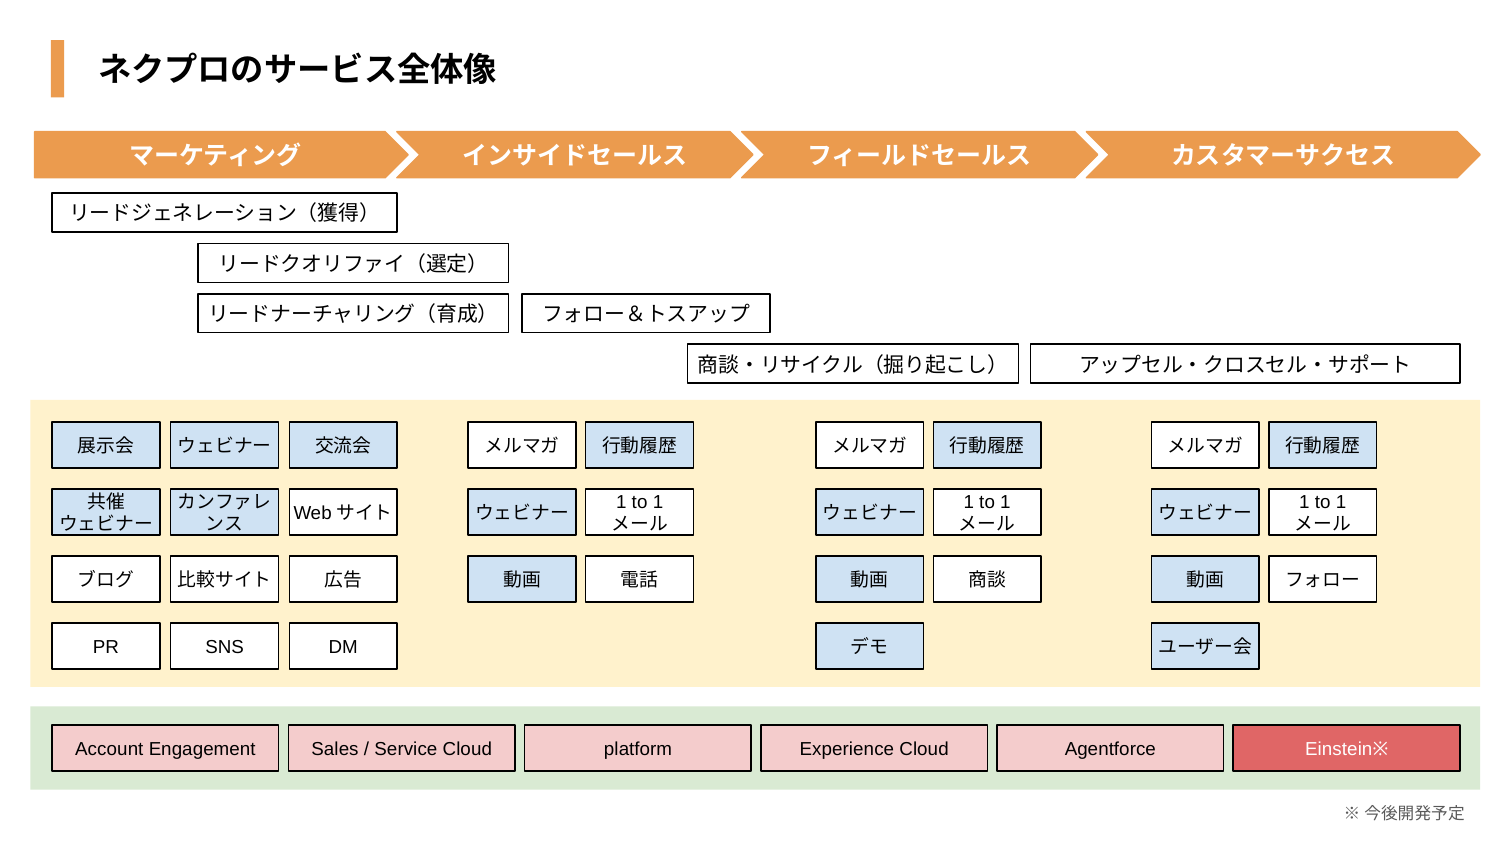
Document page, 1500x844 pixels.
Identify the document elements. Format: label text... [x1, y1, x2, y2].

text_box ユーザー会 [1151, 623, 1260, 670]
text_box 電話 [585, 556, 694, 603]
text_box 商談・リサイクル（掘り起こし） [687, 344, 1019, 384]
text_box メルマガ [468, 421, 576, 468]
text_box Webサイト [289, 488, 397, 535]
text_box Einstein※ [1233, 724, 1460, 771]
text_box 比較サイト [170, 556, 279, 603]
text_box 1 to 1 メール [585, 488, 694, 535]
text_box Agentforce [996, 724, 1224, 771]
text_box ウェビナー [468, 488, 576, 535]
text_box デモ [815, 623, 924, 670]
text_box ウェビナー [1151, 488, 1260, 535]
text_box フォロー [1268, 556, 1377, 603]
text_box Account Engagement [52, 724, 279, 771]
text_box 1 to 1 メール [933, 488, 1041, 535]
text_box 商談 [933, 556, 1041, 603]
text_box Experience Cloud [760, 724, 988, 771]
text_box ブログ [52, 556, 160, 603]
text_box 行動履歴 [585, 421, 694, 468]
text_box 1 to 1 メール [1268, 488, 1377, 535]
text_box ウェビナー [170, 421, 279, 468]
text_box フィールドセールス [741, 131, 1098, 178]
text_box ネクプロのサービス全体像 [83, 33, 1460, 104]
text_box インサイドセールス [396, 131, 753, 178]
text_box platform [524, 724, 752, 771]
text_box リードクオリファイ（選定） [198, 243, 509, 283]
text_box SNS [170, 623, 279, 670]
text_box 共催 ウェビナー [52, 488, 160, 535]
text_box フォロー＆トスアップ [521, 293, 771, 333]
text_box ※今後開発予定 [1174, 799, 1480, 827]
text_box リードナーチャリング（育成） [198, 293, 509, 333]
text_box PR [52, 623, 160, 670]
text_box 動画 [1151, 556, 1260, 603]
text_box リードジェネレーション（獲得） [52, 192, 397, 232]
text_box カンファレンス [170, 488, 279, 535]
text_box 広告 [289, 556, 397, 603]
text_box カスタマーサクセス [1086, 131, 1481, 178]
text_box [50, 40, 65, 98]
text_box メルマガ [1151, 421, 1260, 468]
text_box 展示会 [52, 421, 160, 468]
text_box ウェビナー [815, 488, 924, 535]
text_box アップセル・クロスセル・サポート [1030, 344, 1460, 384]
text_box 動画 [468, 556, 576, 603]
text_box 行動履歴 [1268, 421, 1377, 468]
text_box [30, 399, 1481, 687]
text_box 動画 [815, 556, 924, 603]
text_box メルマガ [815, 421, 924, 468]
text_box 行動履歴 [933, 421, 1041, 468]
text_box DM [289, 623, 397, 670]
text_box Sales / Service Cloud [288, 724, 515, 771]
text_box マーケティング [34, 131, 409, 178]
text_box [30, 706, 1481, 790]
text_box 交流会 [289, 421, 397, 468]
